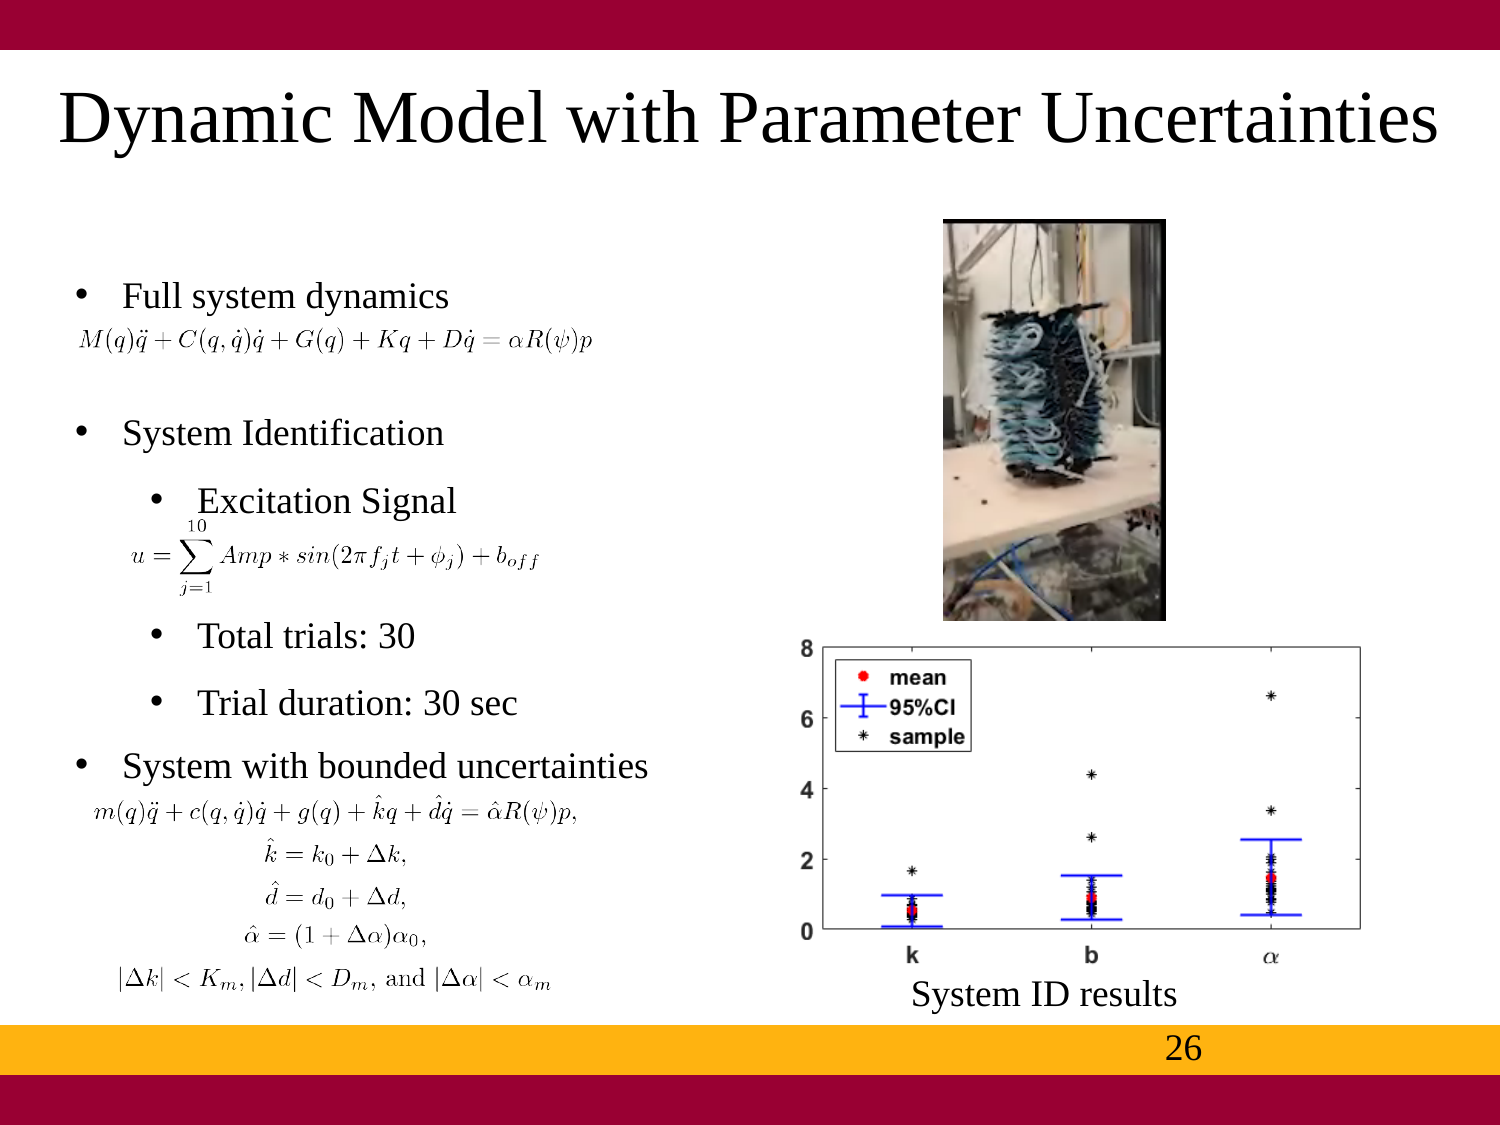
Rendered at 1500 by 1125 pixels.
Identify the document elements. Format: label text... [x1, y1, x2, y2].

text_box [942, 218, 1167, 622]
text_box System ID results [896, 961, 1500, 1021]
slide_number 26 [1149, 1021, 1500, 1076]
picture [118, 966, 551, 992]
title Dynamic Model with Parameter Uncertainties [0, 49, 1500, 176]
picture [77, 327, 592, 354]
text_box System Identification Excitation Signal Total trials: 30 Trial duration: 30 sec [60, 378, 713, 731]
text_box System with bounded uncertainties [60, 688, 726, 793]
text_box Full system dynamics [60, 218, 713, 324]
picture [731, 621, 1427, 970]
picture [131, 518, 539, 596]
picture [94, 794, 576, 950]
